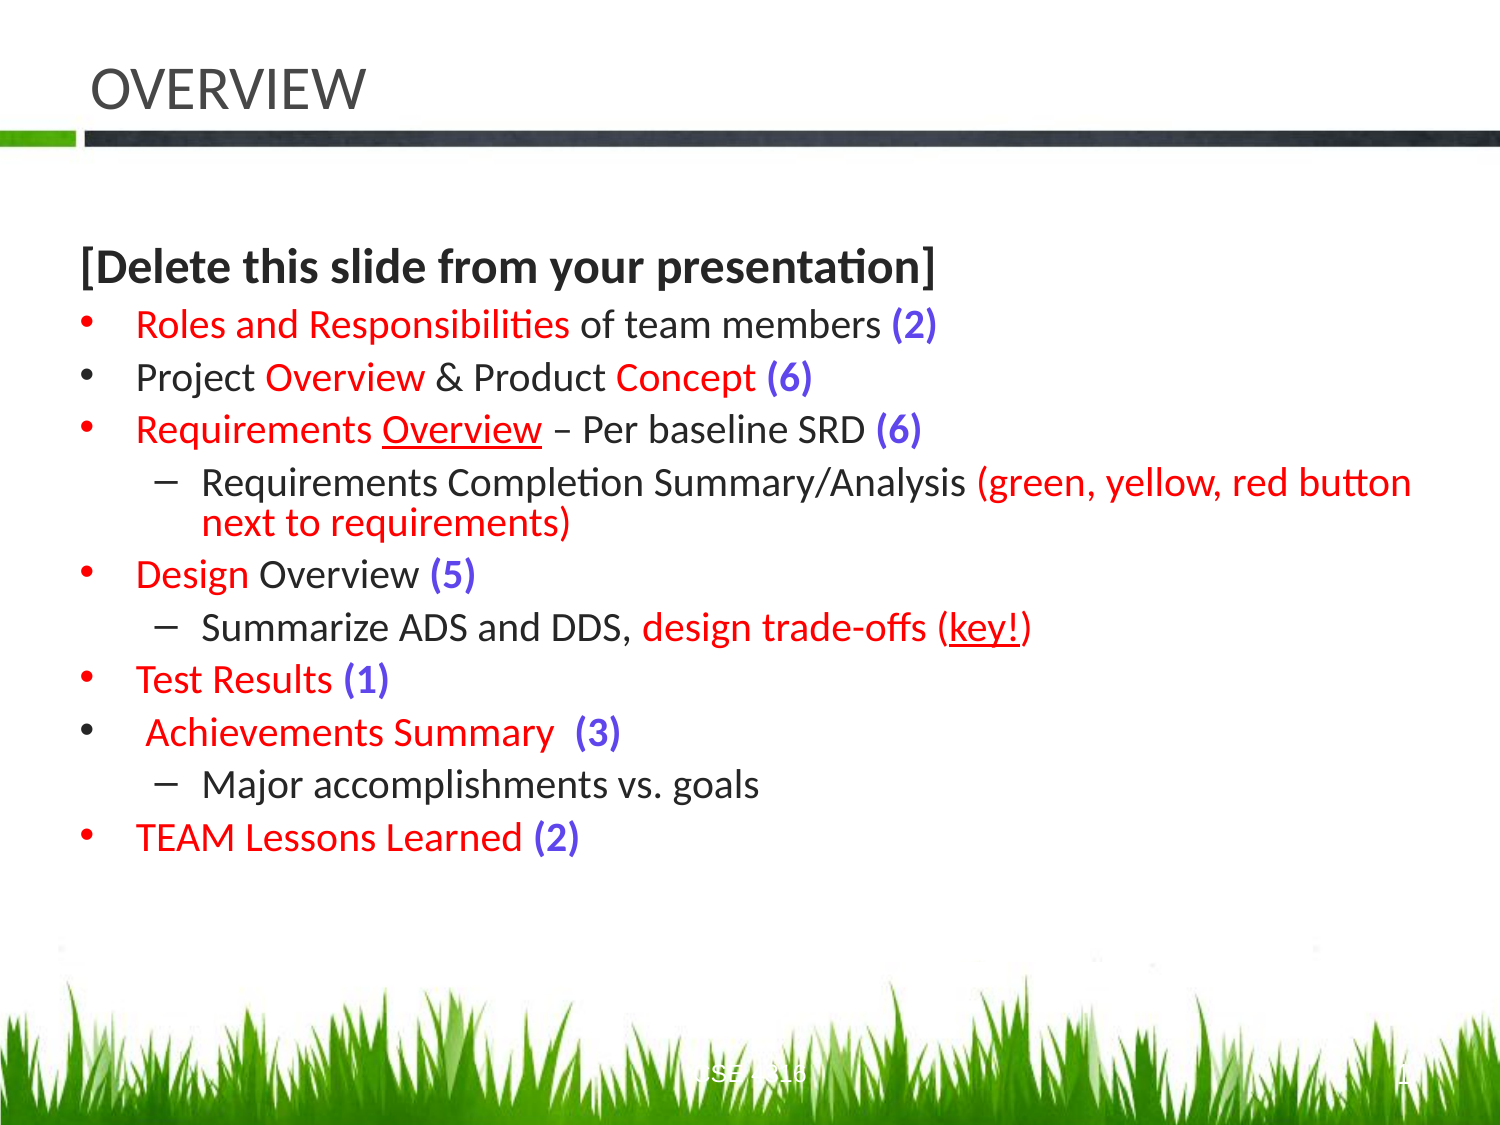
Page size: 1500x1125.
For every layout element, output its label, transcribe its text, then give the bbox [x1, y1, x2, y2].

picture [0, 0, 1500, 1125]
title OVERVIEW [75, 0, 1444, 171]
footer CSE 4316 [512, 1042, 988, 1103]
slide_number 1 [1074, 1042, 1425, 1103]
list [Delete this slide from your presentation] Roles and Responsibilities of team members (2) Project Overview & Product Concept (6) Requirements Overview – Per baseline SRD (6) Requirements Completion Summary/Analysis (green, yellow, red button next to requirements) Design Overview (5) Summarize ADS and DDS, design trade-offs (key!) Test Results (1) Achievements Summary (3) Major accomplishments vs. goals TEAM Lessons Learned (2) [64, 232, 1500, 1035]
